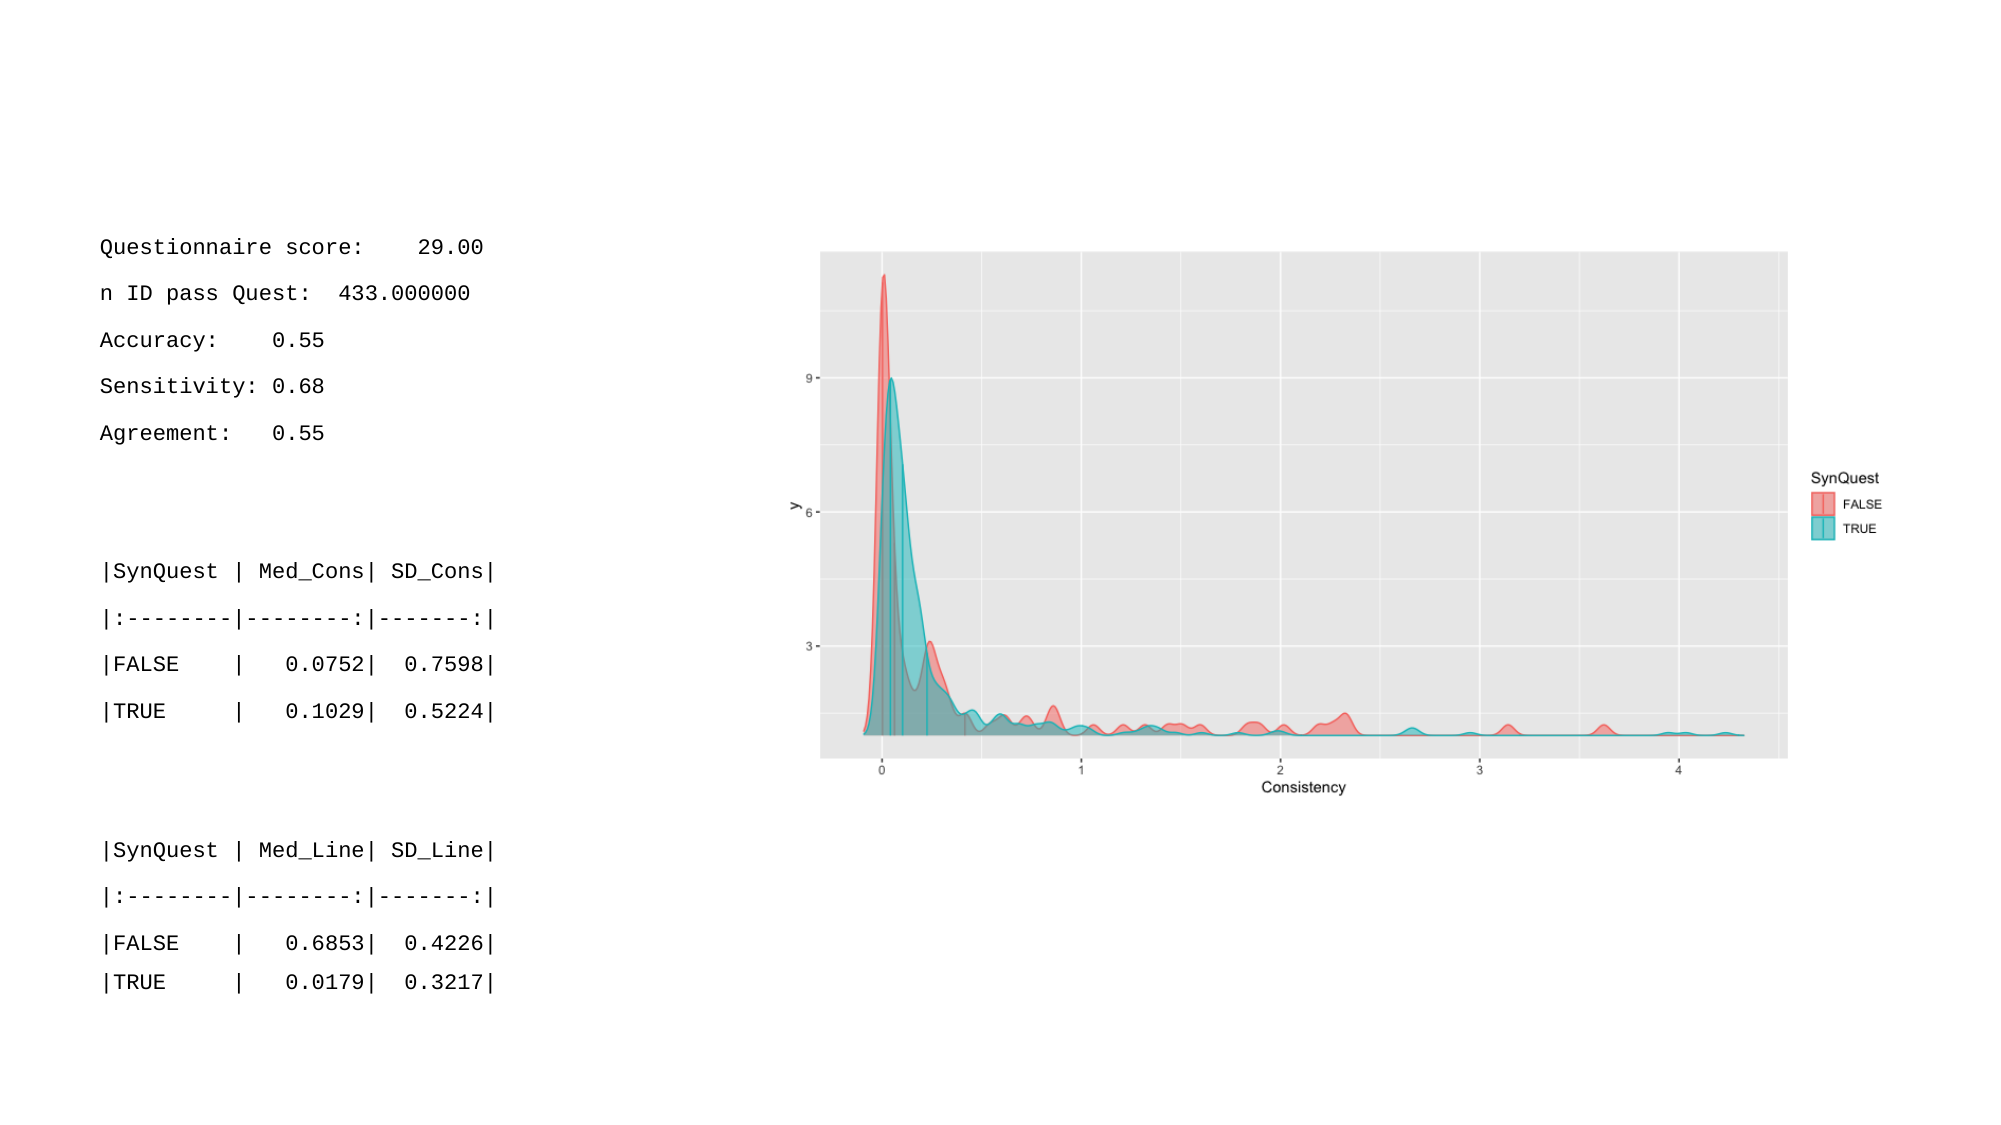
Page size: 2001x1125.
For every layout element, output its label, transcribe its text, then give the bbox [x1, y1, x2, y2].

list Questionnaire score: 29.00 n ID pass Quest: 433.000000 Accuracy: 0.55 Sensitivity: 0.68 Agreement: 0.55 |SynQuest | Med_Cons| SD_Cons| |:--------|--------:|-------:| |FALSE | 0.0752| 0.7598| |TRUE | 0.1029| 0.5224| |SynQuest | Med_Line| SD_Line| |:--------|--------:|-------:| |FALSE | 0.6853| 0.4226| |TRUE | 0.0179| 0.3217| [99, 235, 758, 1005]
picture [779, 243, 1898, 804]
